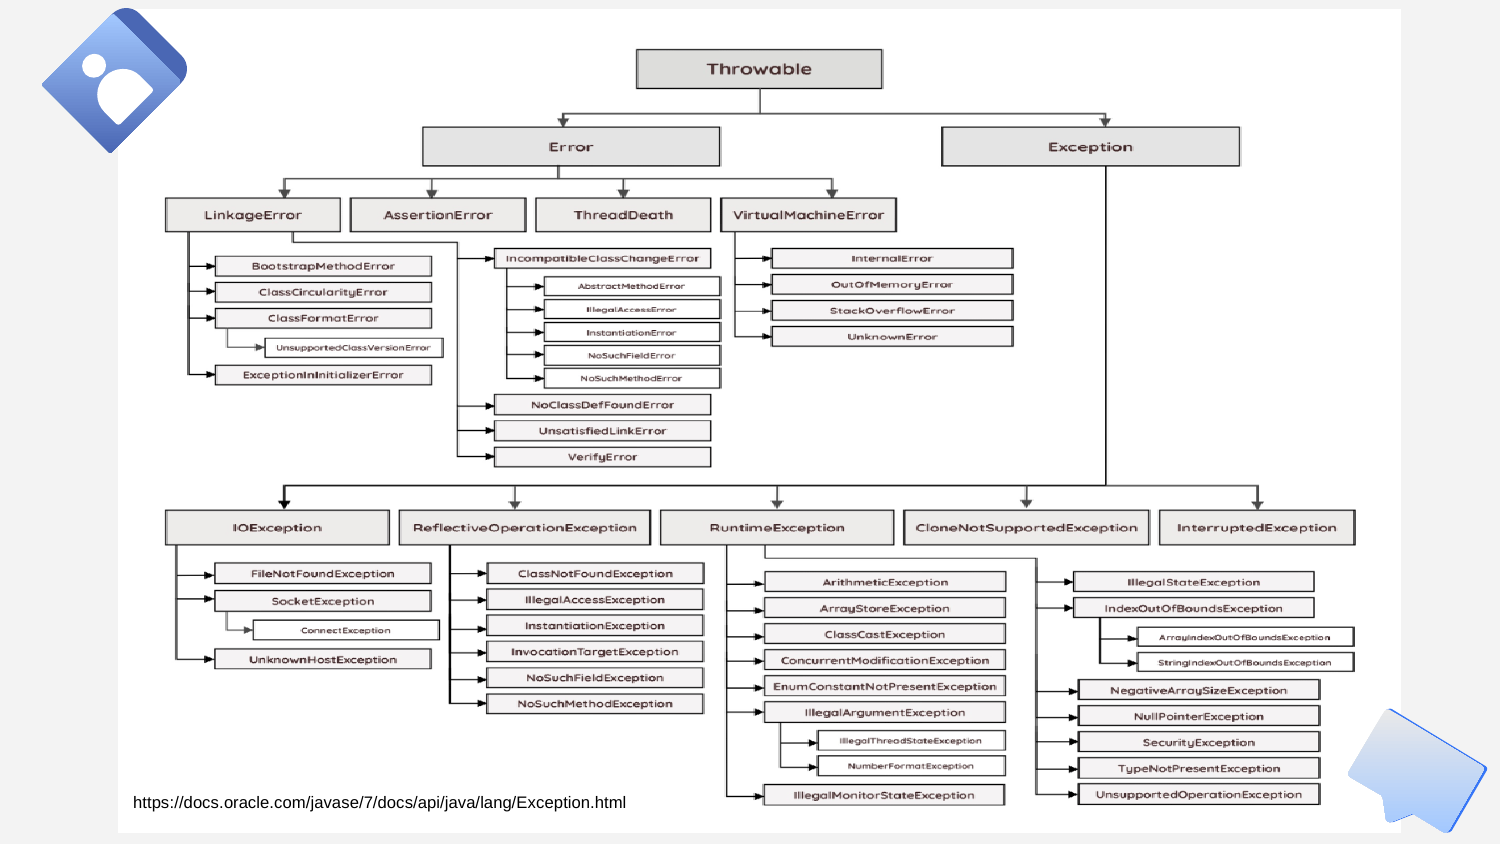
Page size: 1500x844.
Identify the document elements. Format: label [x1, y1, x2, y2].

text_box [1347, 708, 1488, 833]
picture [0, 0, 1500, 833]
text_box [58, 27, 179, 126]
